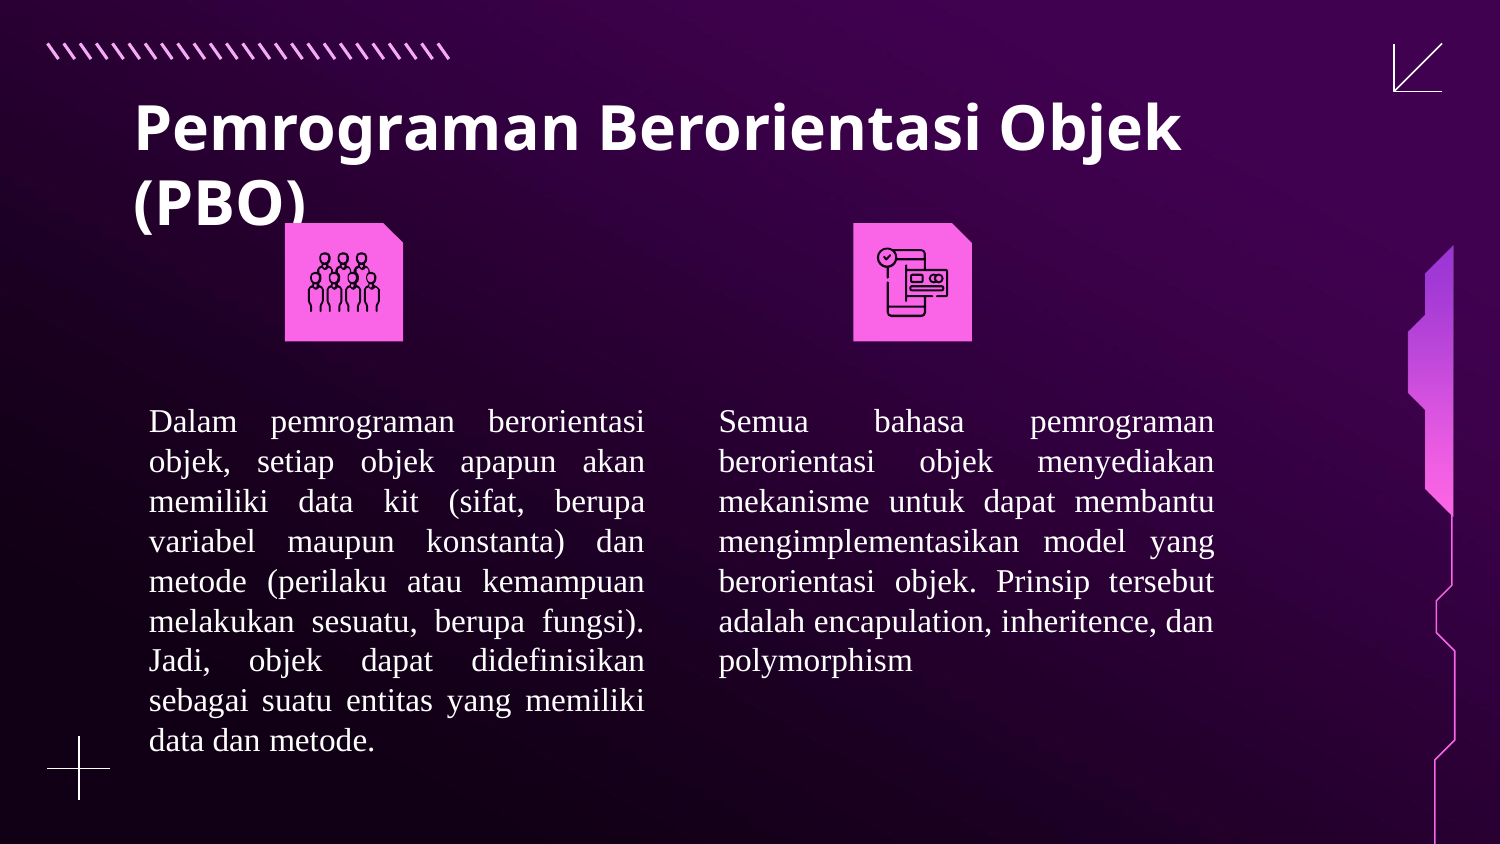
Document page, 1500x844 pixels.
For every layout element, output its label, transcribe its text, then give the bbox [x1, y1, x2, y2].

text_box [307, 252, 380, 313]
title Pemrograman Berorientasi Objek (PBO) [118, 72, 1382, 167]
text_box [876, 247, 949, 318]
picture [0, 0, 1500, 844]
subtitle Dalam pemrograman berorientasi objek, setiap objek apapun akan memiliki data kit (sifat, berupa variabel maupun konstanta) dan metode (perilaku atau kemampuan melakukan sesuatu, berupa fungsi). Jadi, objek dapat didefinisikan sebagai suatu entitas yang memiliki data dan metode. [133, 384, 661, 790]
text_box [853, 223, 972, 342]
text_box [284, 223, 404, 342]
subtitle Semua bahasa pemrograman berorientasi objek menyediakan mekanisme untuk dapat membantu mengimplementasikan model yang berorientasi objek. Prinsip tersebut adalah encapulation, inheritence, dan polymorphism [703, 384, 1230, 790]
